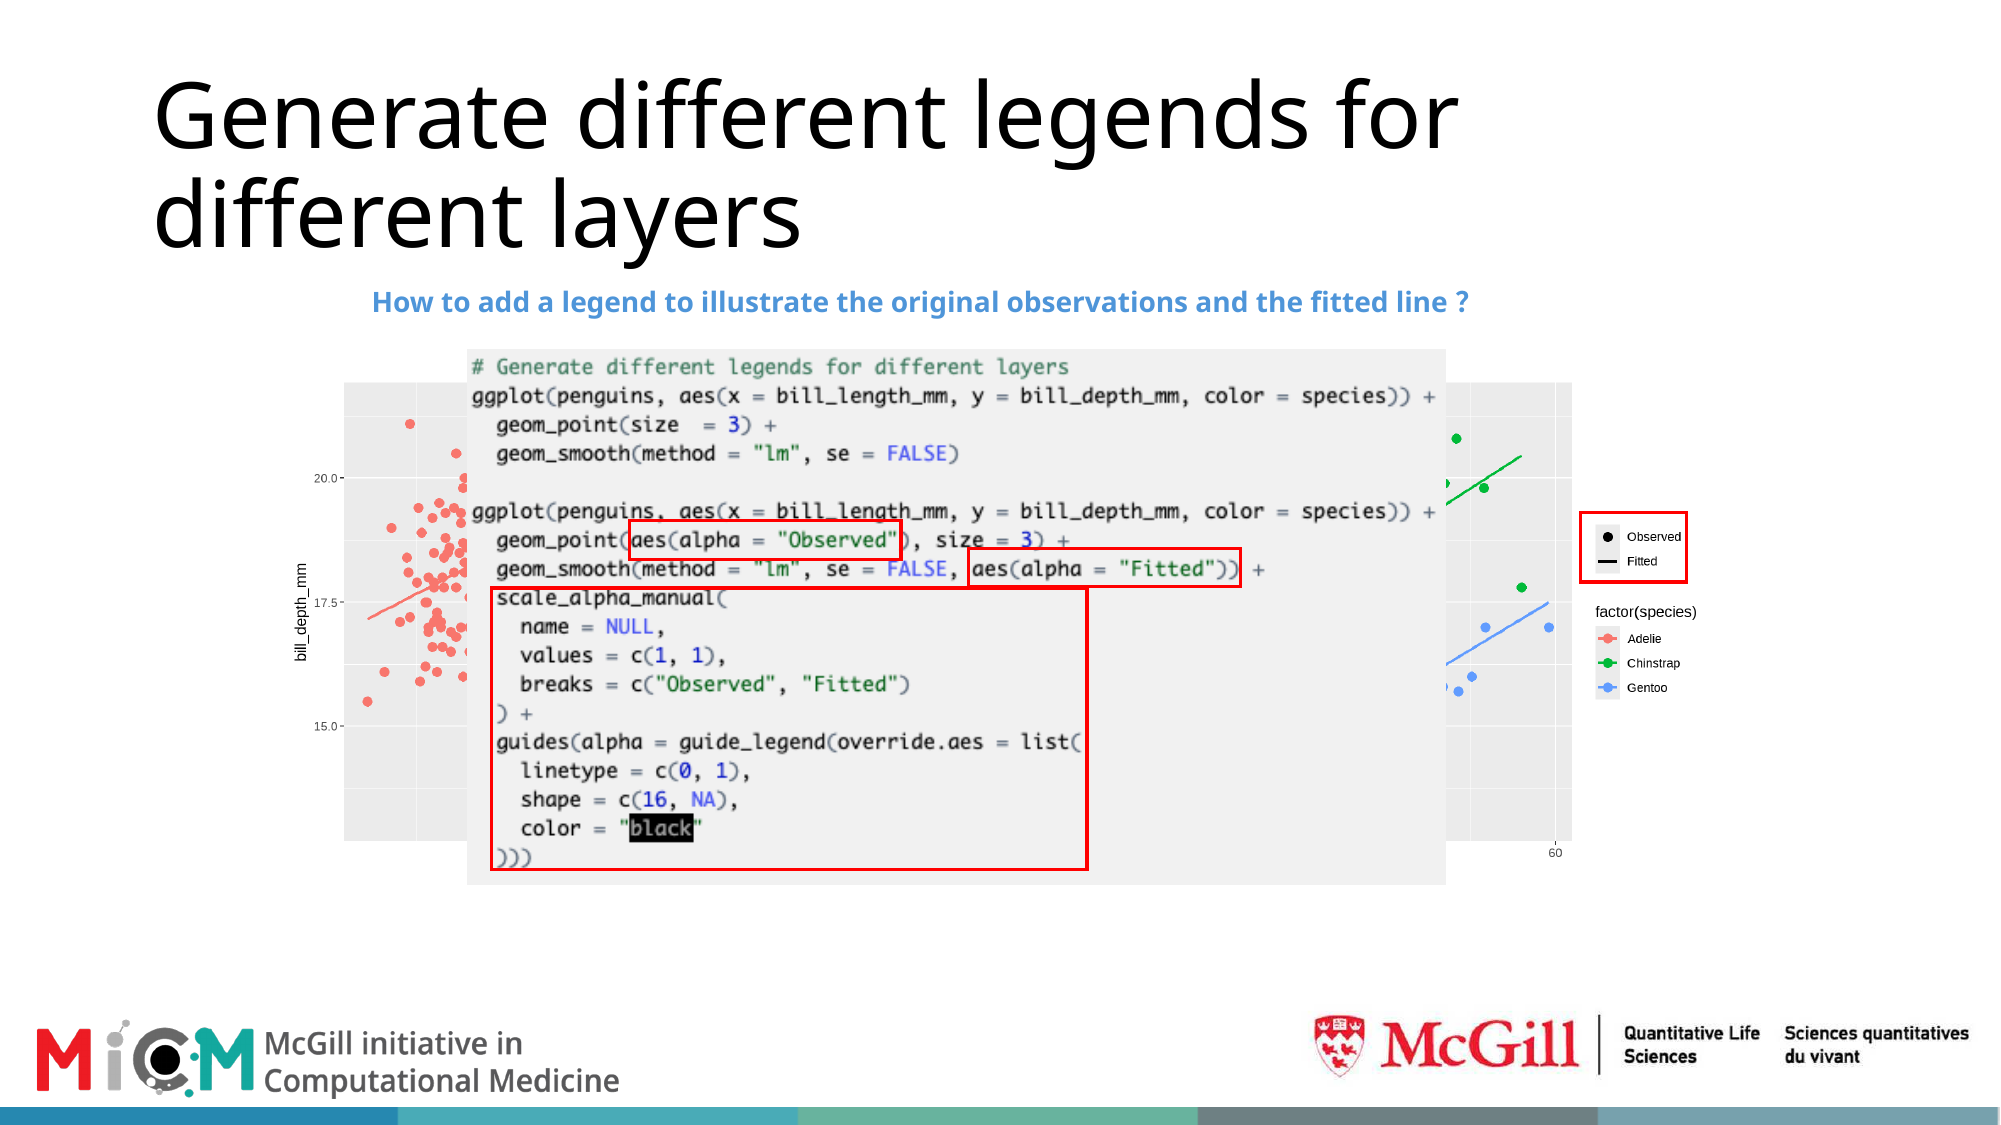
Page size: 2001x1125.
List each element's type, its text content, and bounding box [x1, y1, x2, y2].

picture [286, 349, 1714, 885]
title Generate different legends for different layers [137, 59, 1863, 278]
picture [1282, 985, 2000, 1105]
picture [0, 1014, 2000, 1125]
text_box How to add a legend to illustrate the original observations and the fitted line？ [356, 277, 1580, 326]
